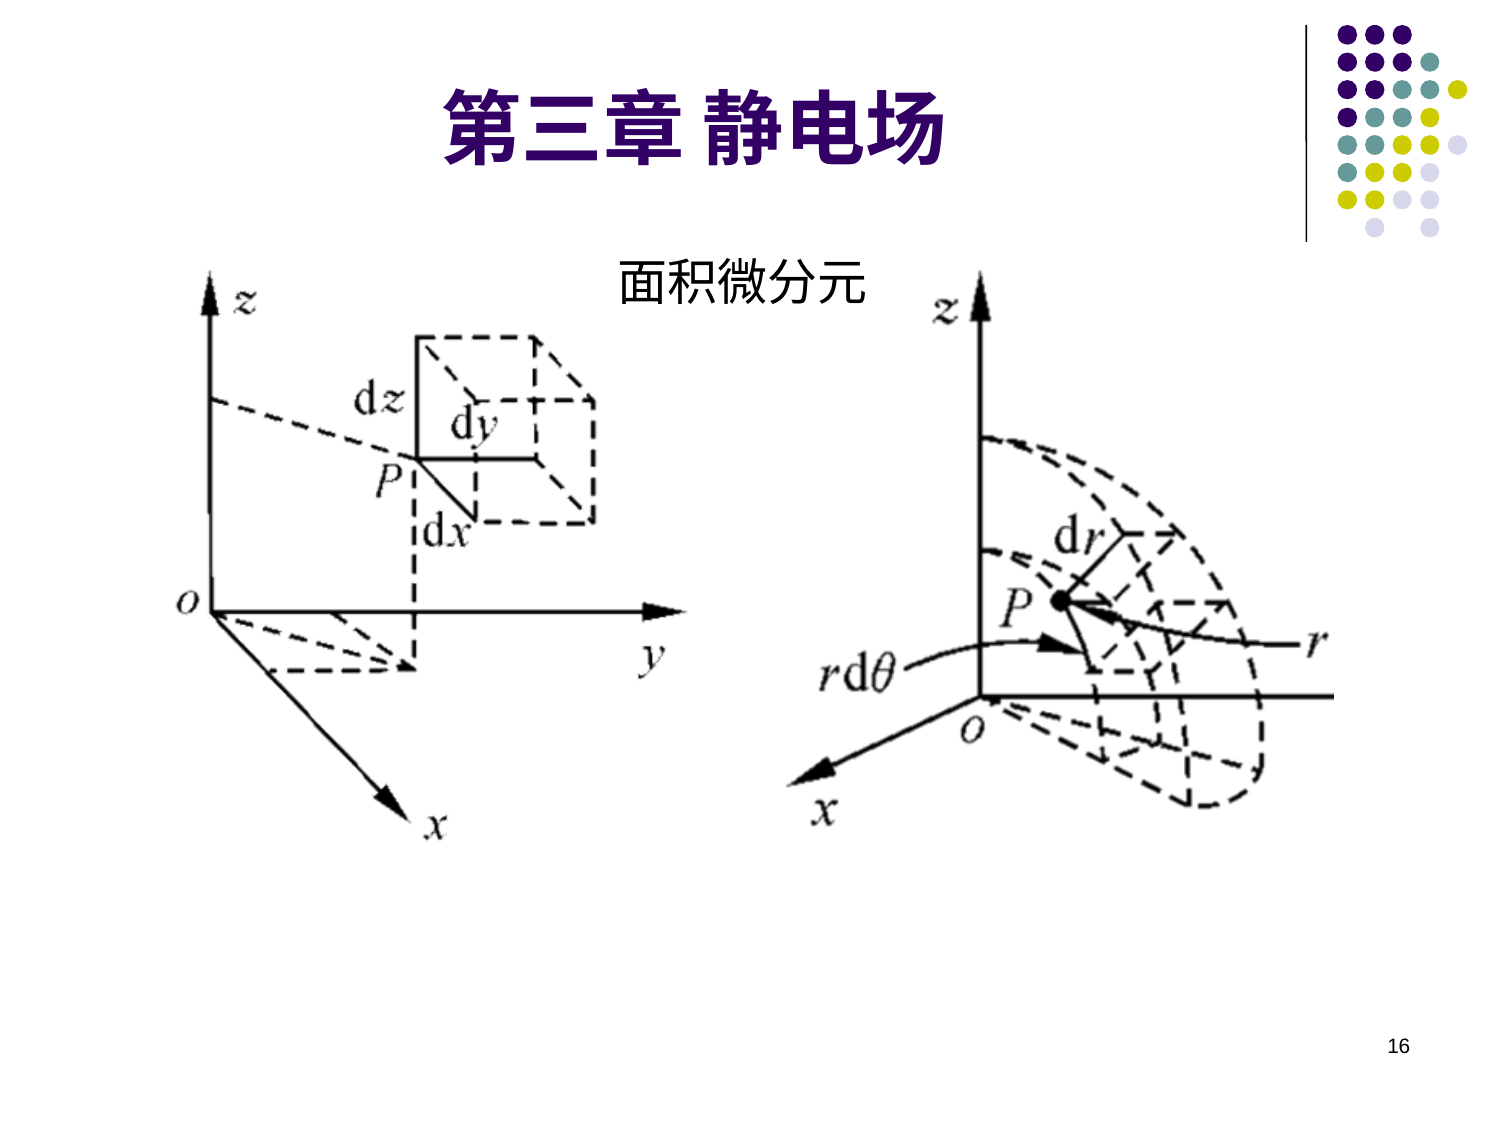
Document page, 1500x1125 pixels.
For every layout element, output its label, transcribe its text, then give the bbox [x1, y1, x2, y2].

text_box 16 [1074, 1024, 1425, 1100]
title 第三章 静电场 [75, 20, 1313, 233]
text_box 面积微分元 [603, 242, 776, 318]
picture [777, 242, 1335, 860]
picture [167, 266, 694, 850]
